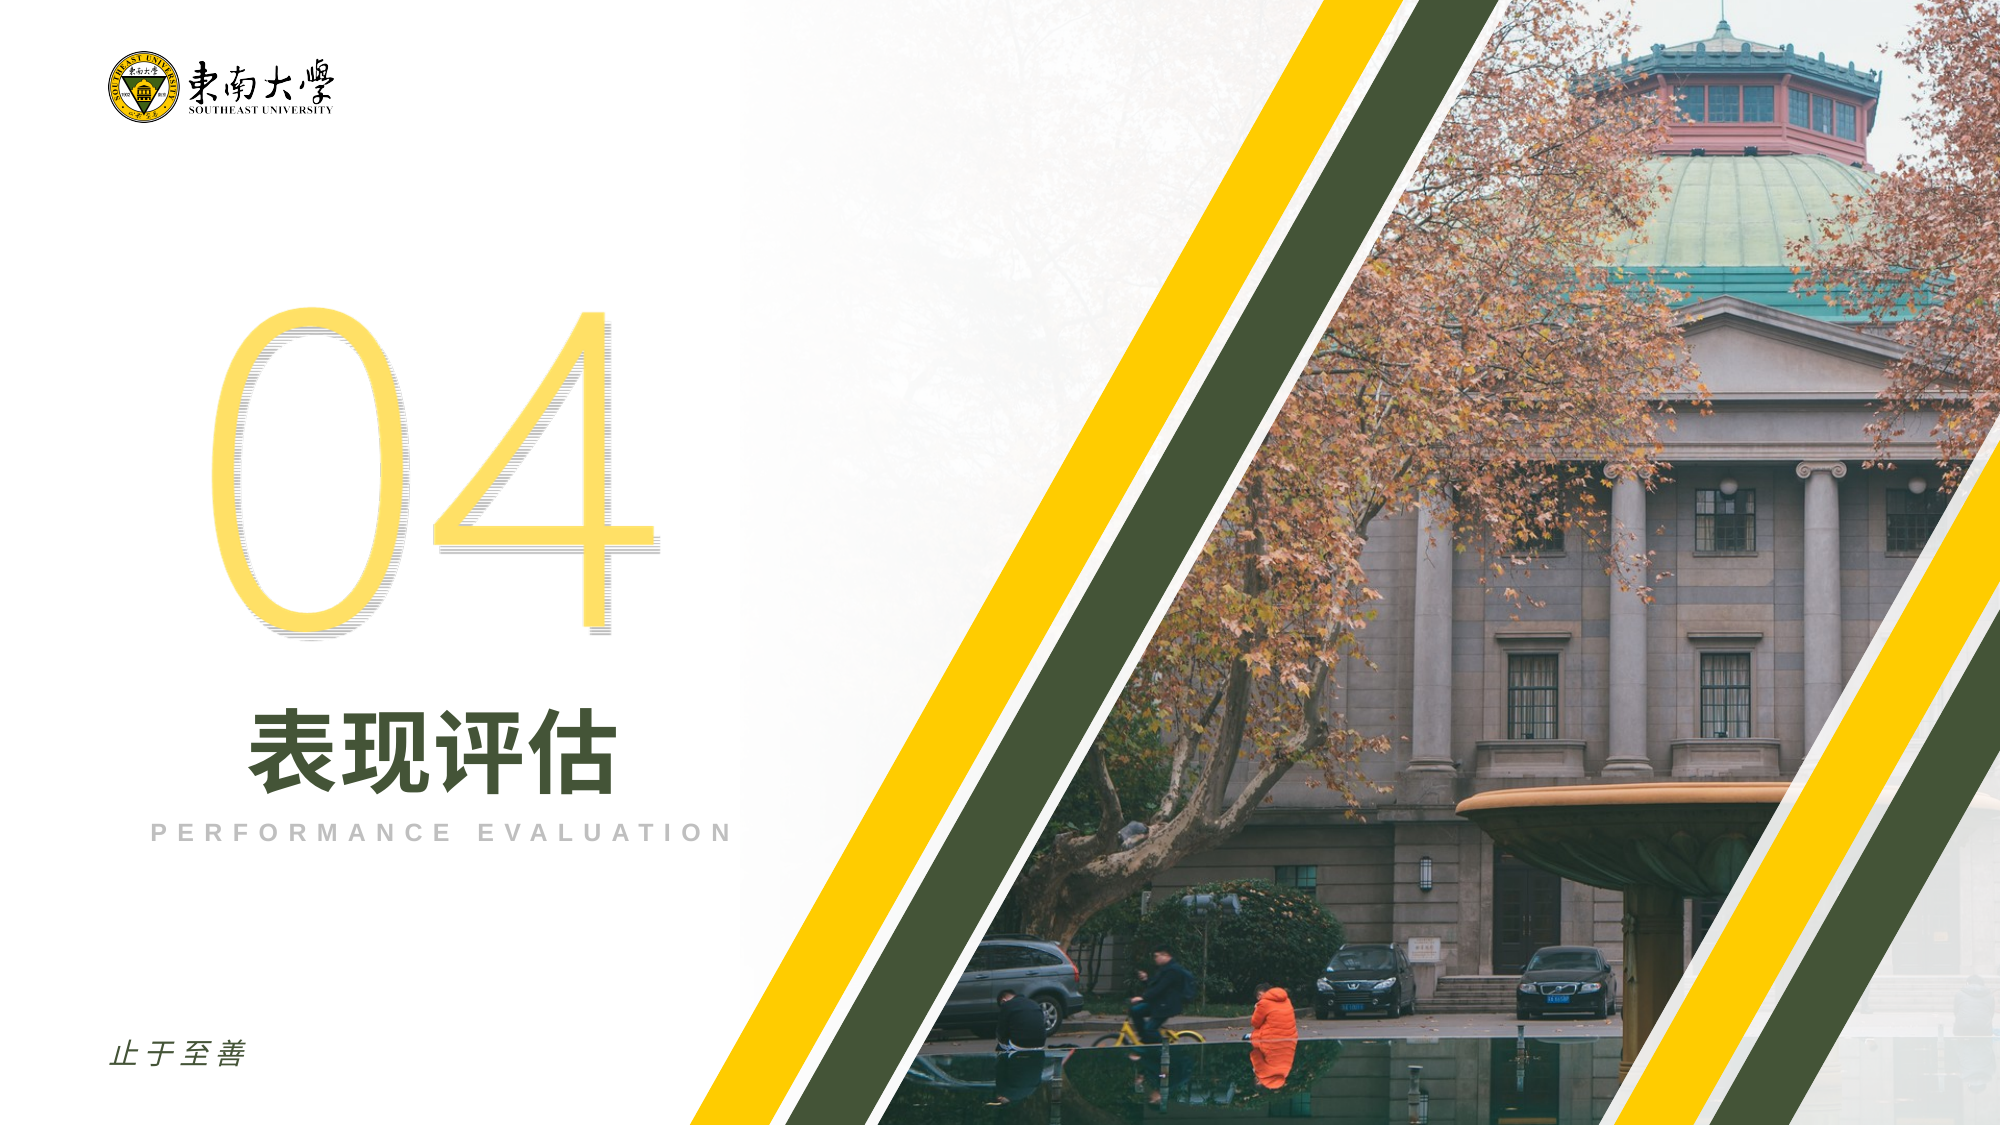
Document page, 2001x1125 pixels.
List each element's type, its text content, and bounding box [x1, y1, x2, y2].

picture [877, 0, 2000, 1125]
list 表现评估 [0, 687, 881, 796]
list PERFORMANCE EVALUATION [0, 796, 881, 867]
picture [182, 220, 671, 747]
picture [108, 51, 334, 123]
slide_number 止于至善 [108, 1022, 657, 1083]
